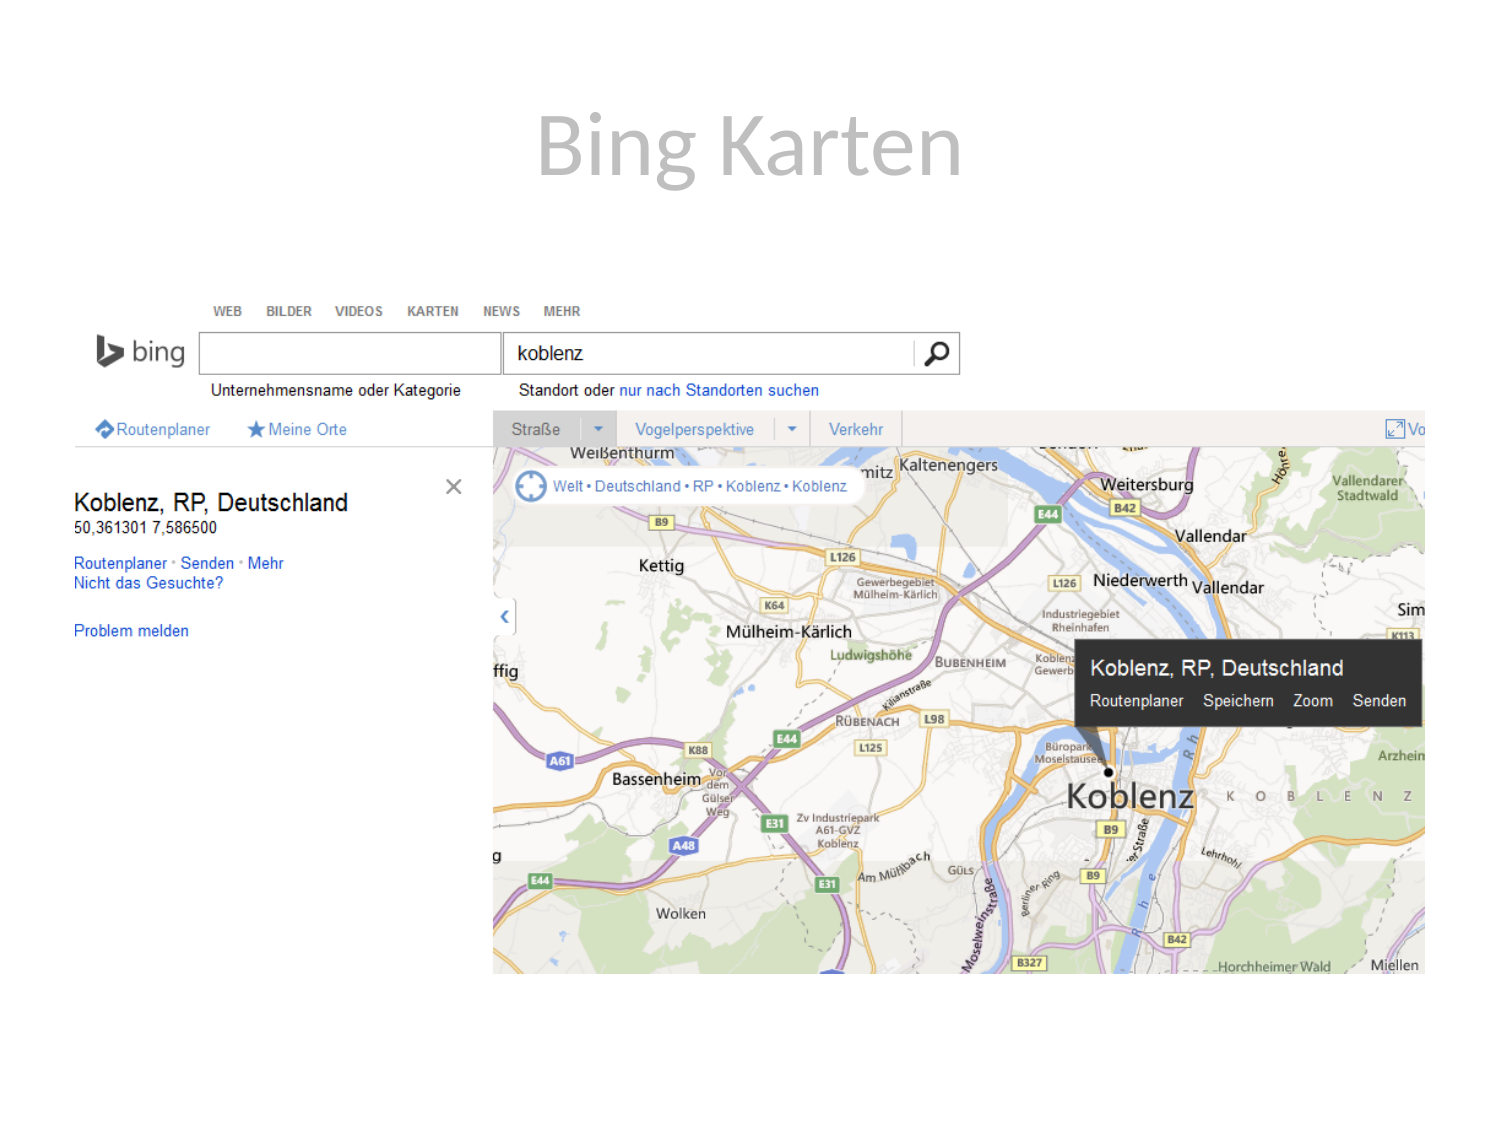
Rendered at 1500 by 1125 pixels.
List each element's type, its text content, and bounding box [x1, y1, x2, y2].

title Bing Karten [75, 45, 1425, 233]
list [74, 293, 1426, 974]
